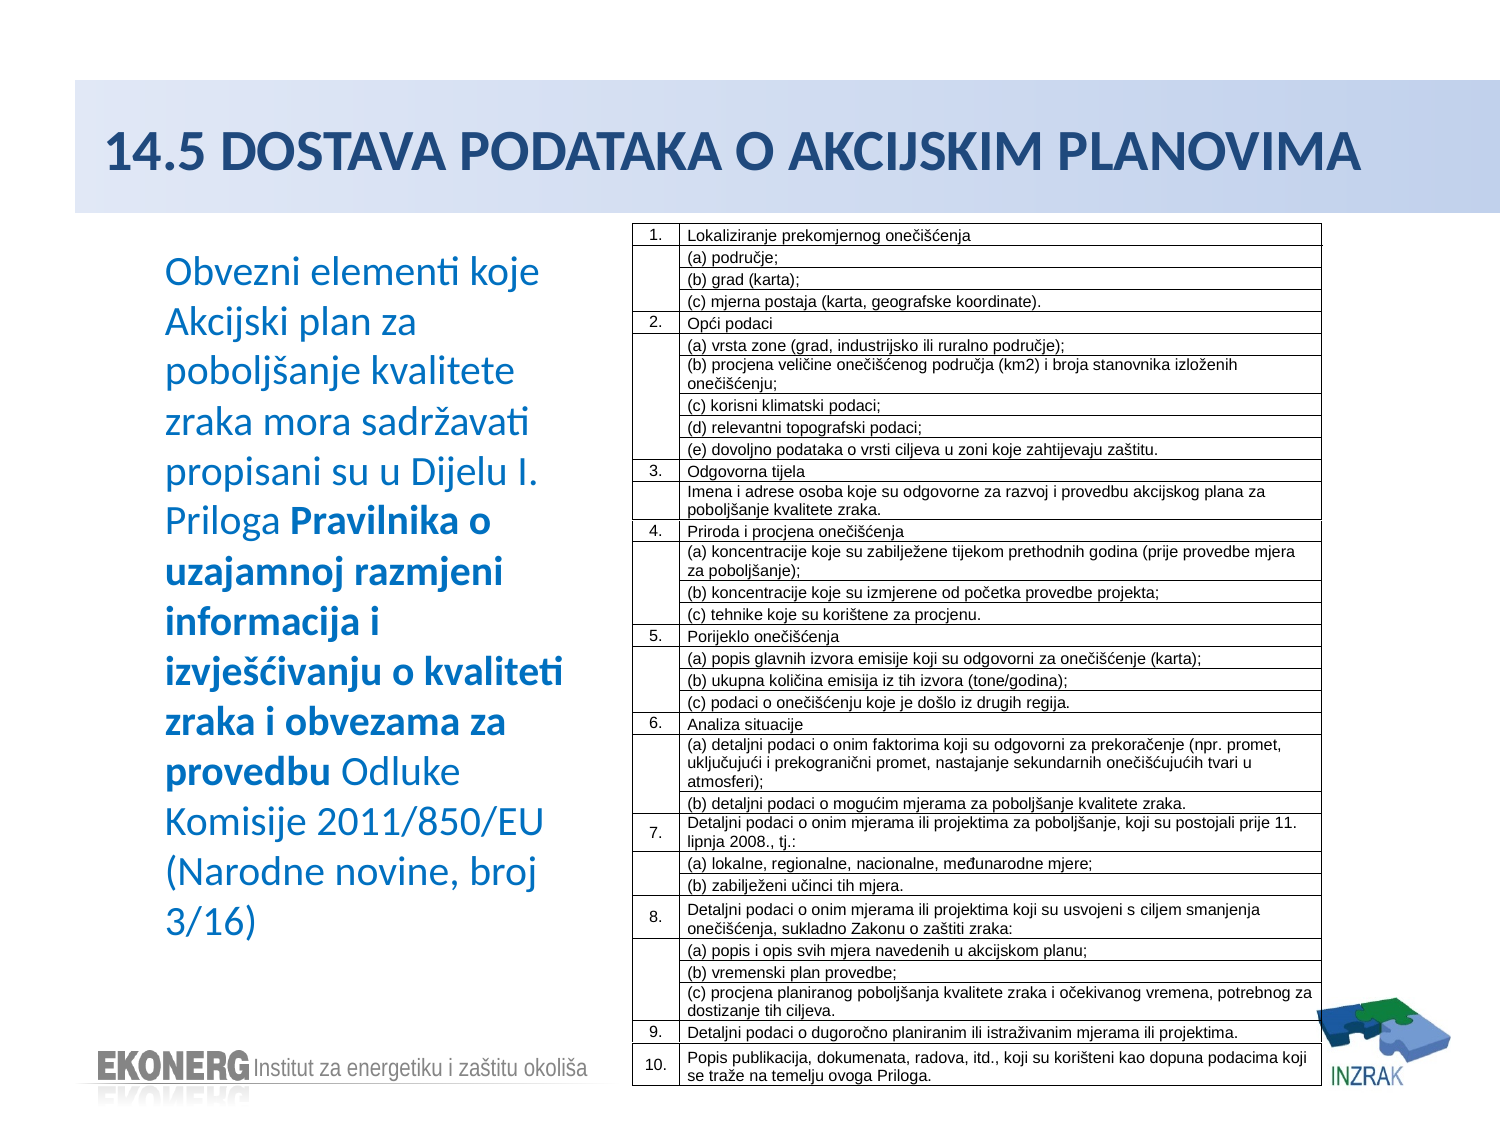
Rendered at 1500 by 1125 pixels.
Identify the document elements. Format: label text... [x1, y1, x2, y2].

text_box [61, 1038, 622, 1112]
title 14.5 DOSTAVA PODATAKA O AKCIJSKIM PLANOVIMA [75, 80, 1500, 213]
picture [624, 223, 1451, 1106]
text_box Obvezni elementi koje Akcijski plan za poboljšanje kvalitete zraka mora sadržavati propisani su u Dijelu I. Priloga Pravilnika o uzajamnoj razmjeni informacija i izvješćivanju o kvaliteti zraka i obvezama za provedbu Odluke Komisije 2011/850/EU (Narodne novine, broj 3/16) [74, 235, 605, 998]
